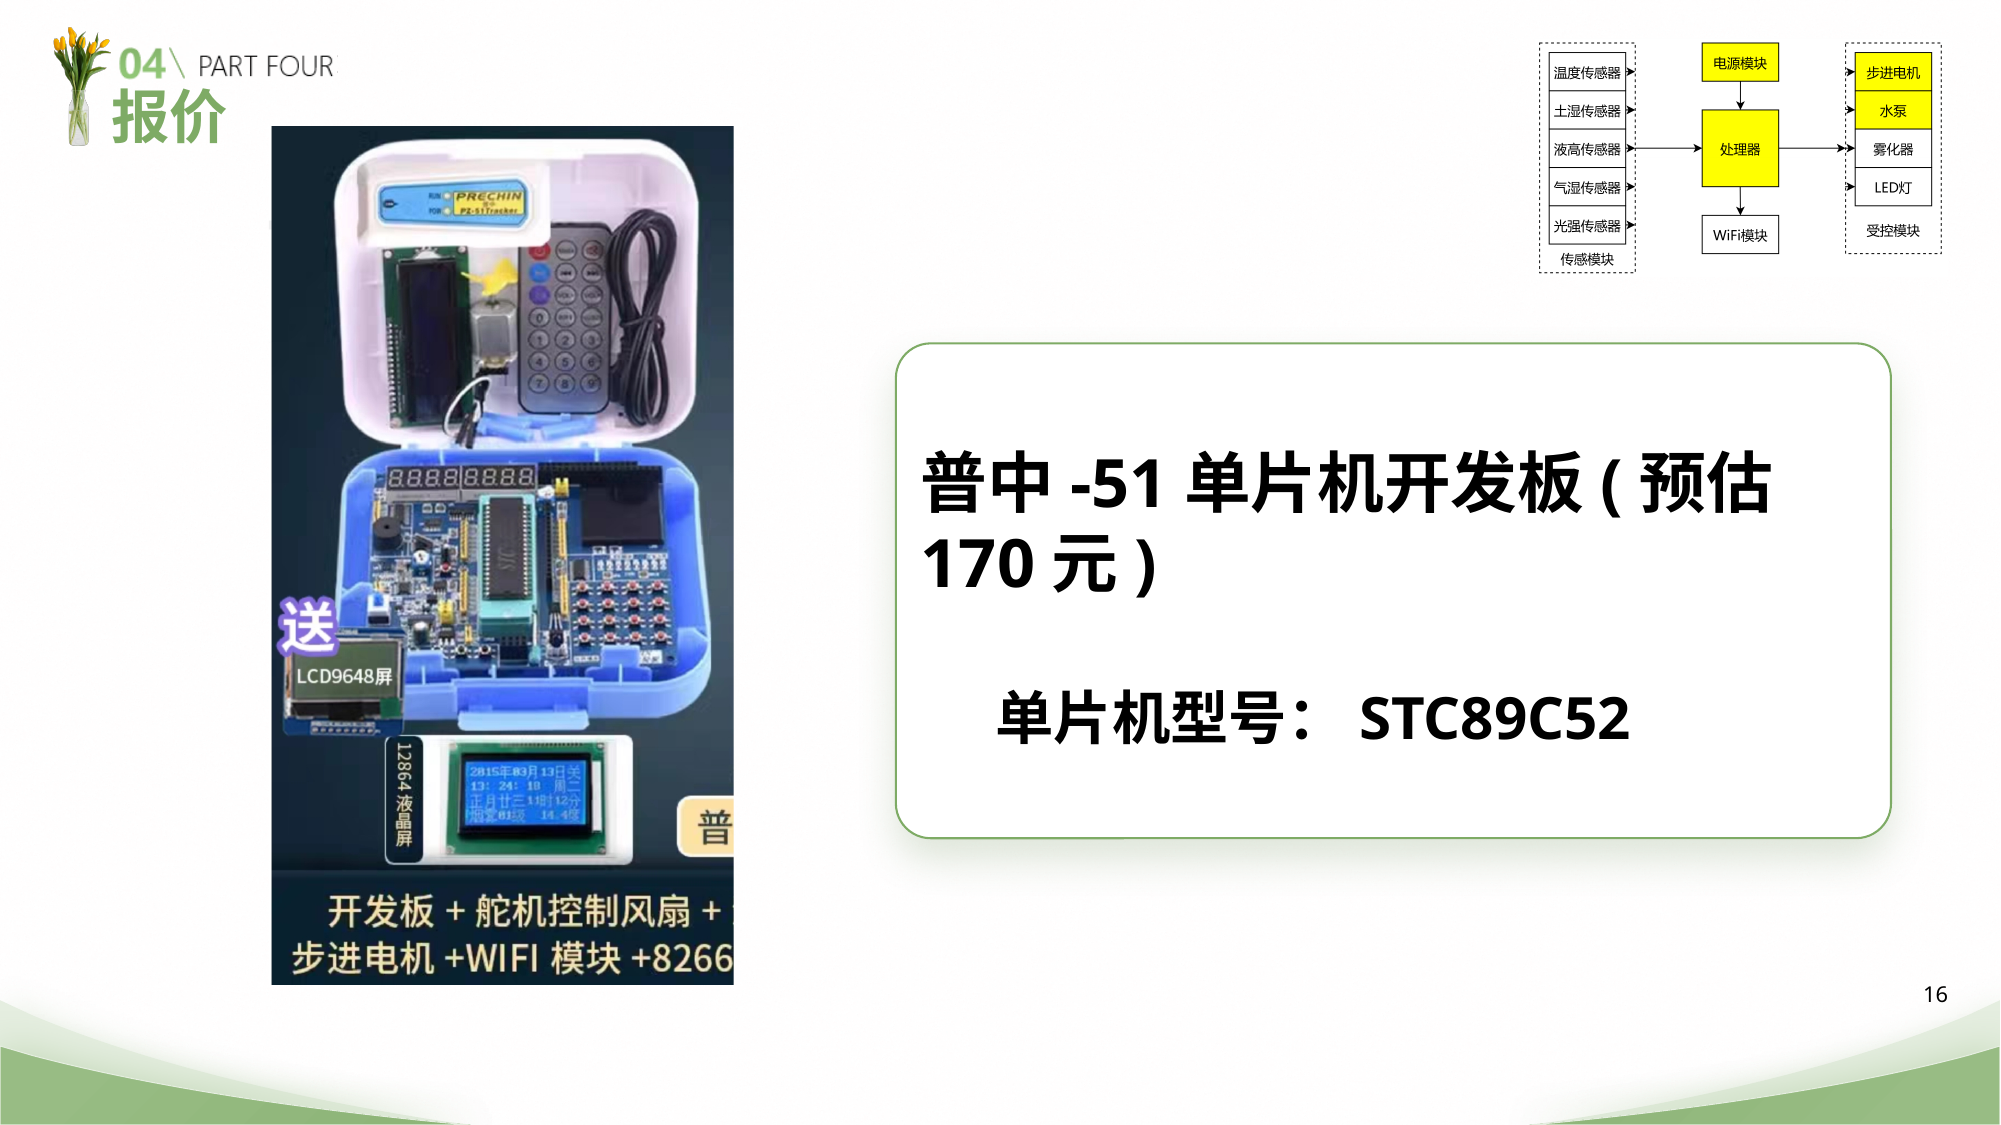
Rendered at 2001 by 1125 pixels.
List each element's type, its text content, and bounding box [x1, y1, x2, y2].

text_box 普中-51单片机开发板(预估170元) 单片机型号：STC89C52 [894, 342, 1893, 840]
picture [0, 0, 2001, 1125]
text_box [0, 1000, 2000, 1125]
list 报价 [111, 0, 958, 439]
text_box 16 [1774, 980, 1948, 1000]
